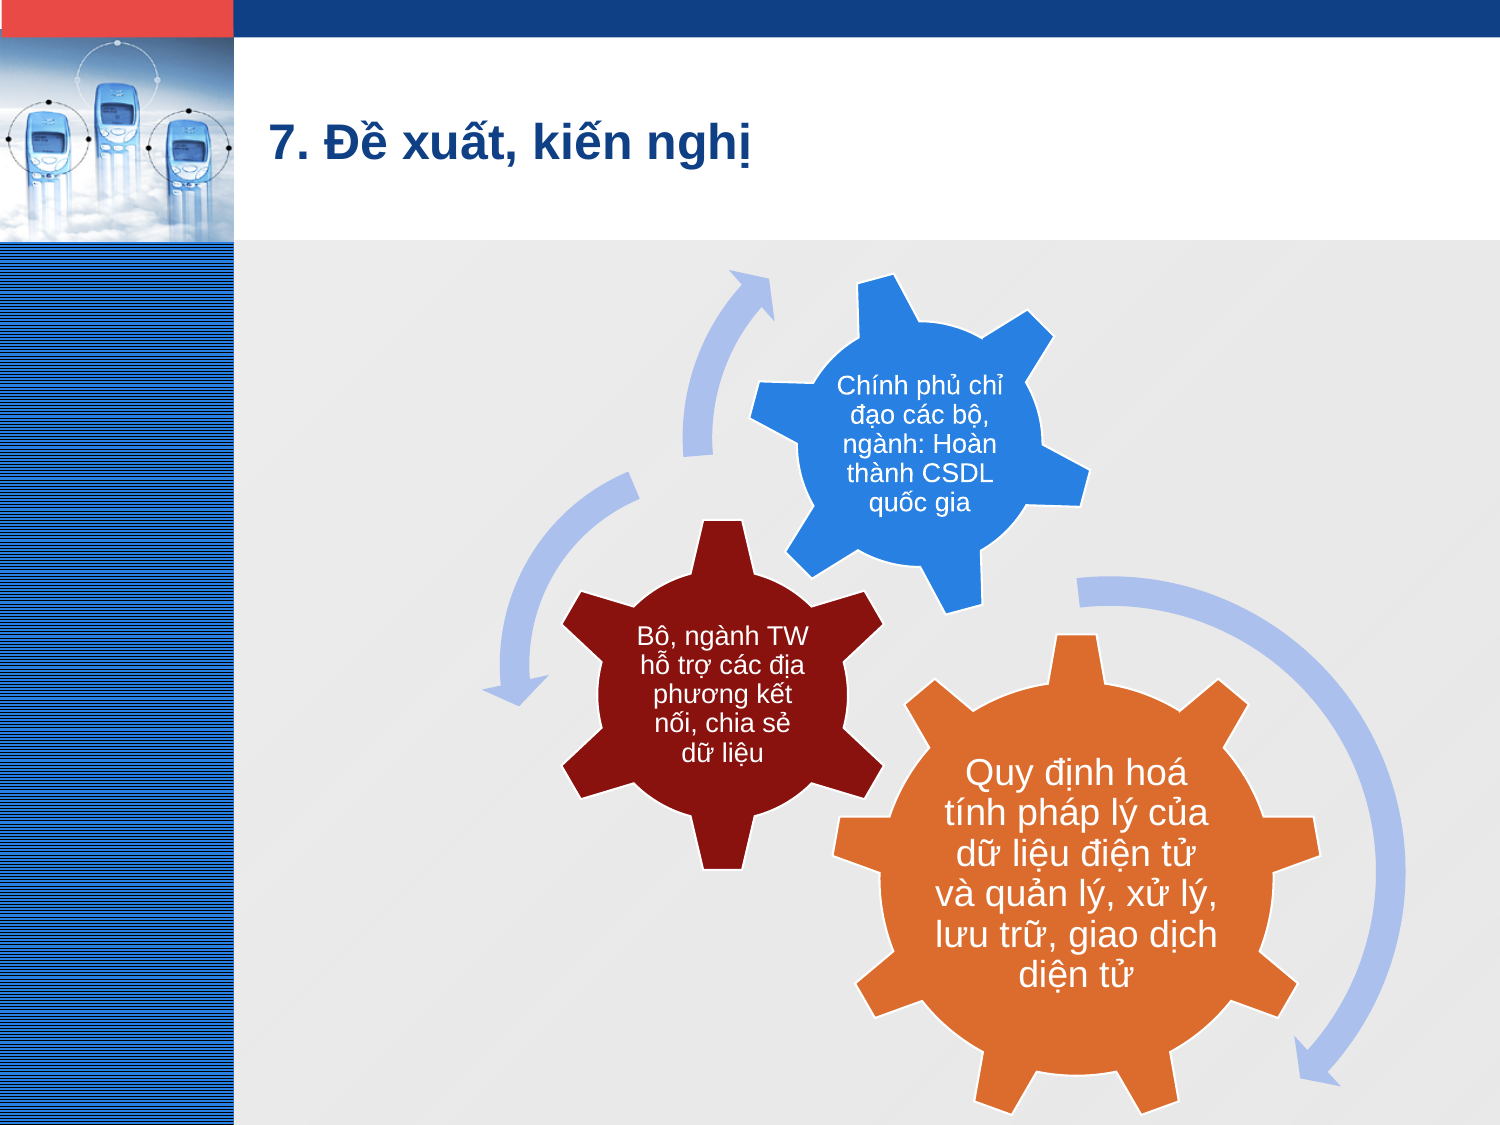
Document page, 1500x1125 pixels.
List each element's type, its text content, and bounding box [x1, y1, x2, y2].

picture [0, 29, 234, 242]
title 7. Đề xuất, kiến nghị [253, 71, 1471, 209]
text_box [249, 229, 1500, 1125]
